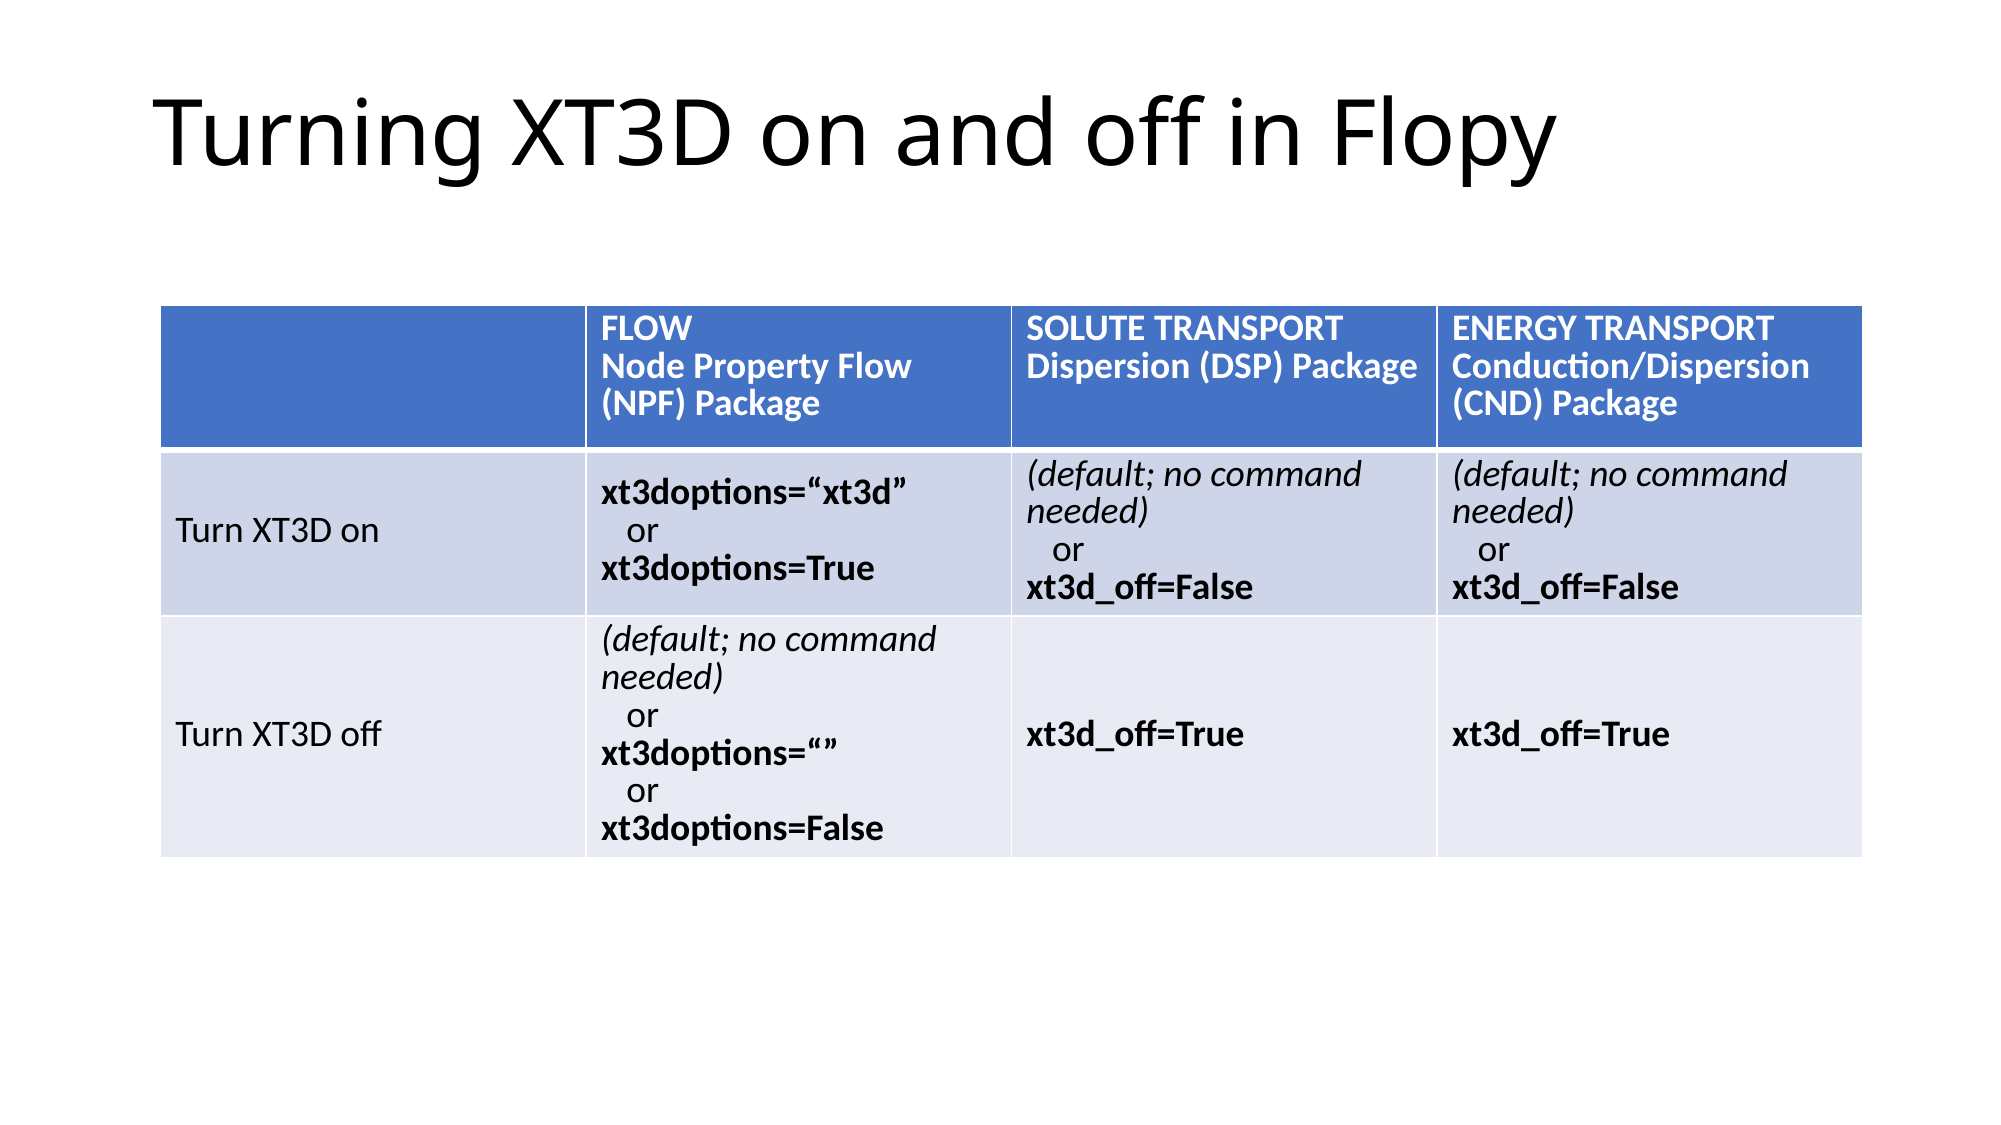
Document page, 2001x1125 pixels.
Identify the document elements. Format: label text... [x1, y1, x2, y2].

table_cell Turn XT3D off [161, 617, 585, 857]
table_cell xt3d_off=True [1438, 617, 1862, 857]
title Turning XT3D on and off in Flopy [137, 26, 1863, 245]
table_cell (default; no command needed) or xt3d_off=False [1438, 453, 1862, 615]
table_cell Turn XT3D on [161, 453, 585, 615]
table_header ENERGY TRANSPORT Conduction/Dispersion (CND) Package [1438, 306, 1862, 447]
table_cell (default; no command needed) or xt3doptions=“” or xt3doptions=False [587, 617, 1011, 857]
table_header SOLUTE TRANSPORT Dispersion (DSP) Package [1012, 306, 1436, 447]
table_cell (default; no command needed) or xt3d_off=False [1012, 453, 1436, 615]
table_cell xt3d_off=True [1012, 617, 1436, 857]
table_cell xt3doptions=“xt3d” or xt3doptions=True [587, 453, 1011, 615]
table_header FLOW Node Property Flow (NPF) Package [587, 306, 1011, 447]
table_header [161, 306, 585, 447]
